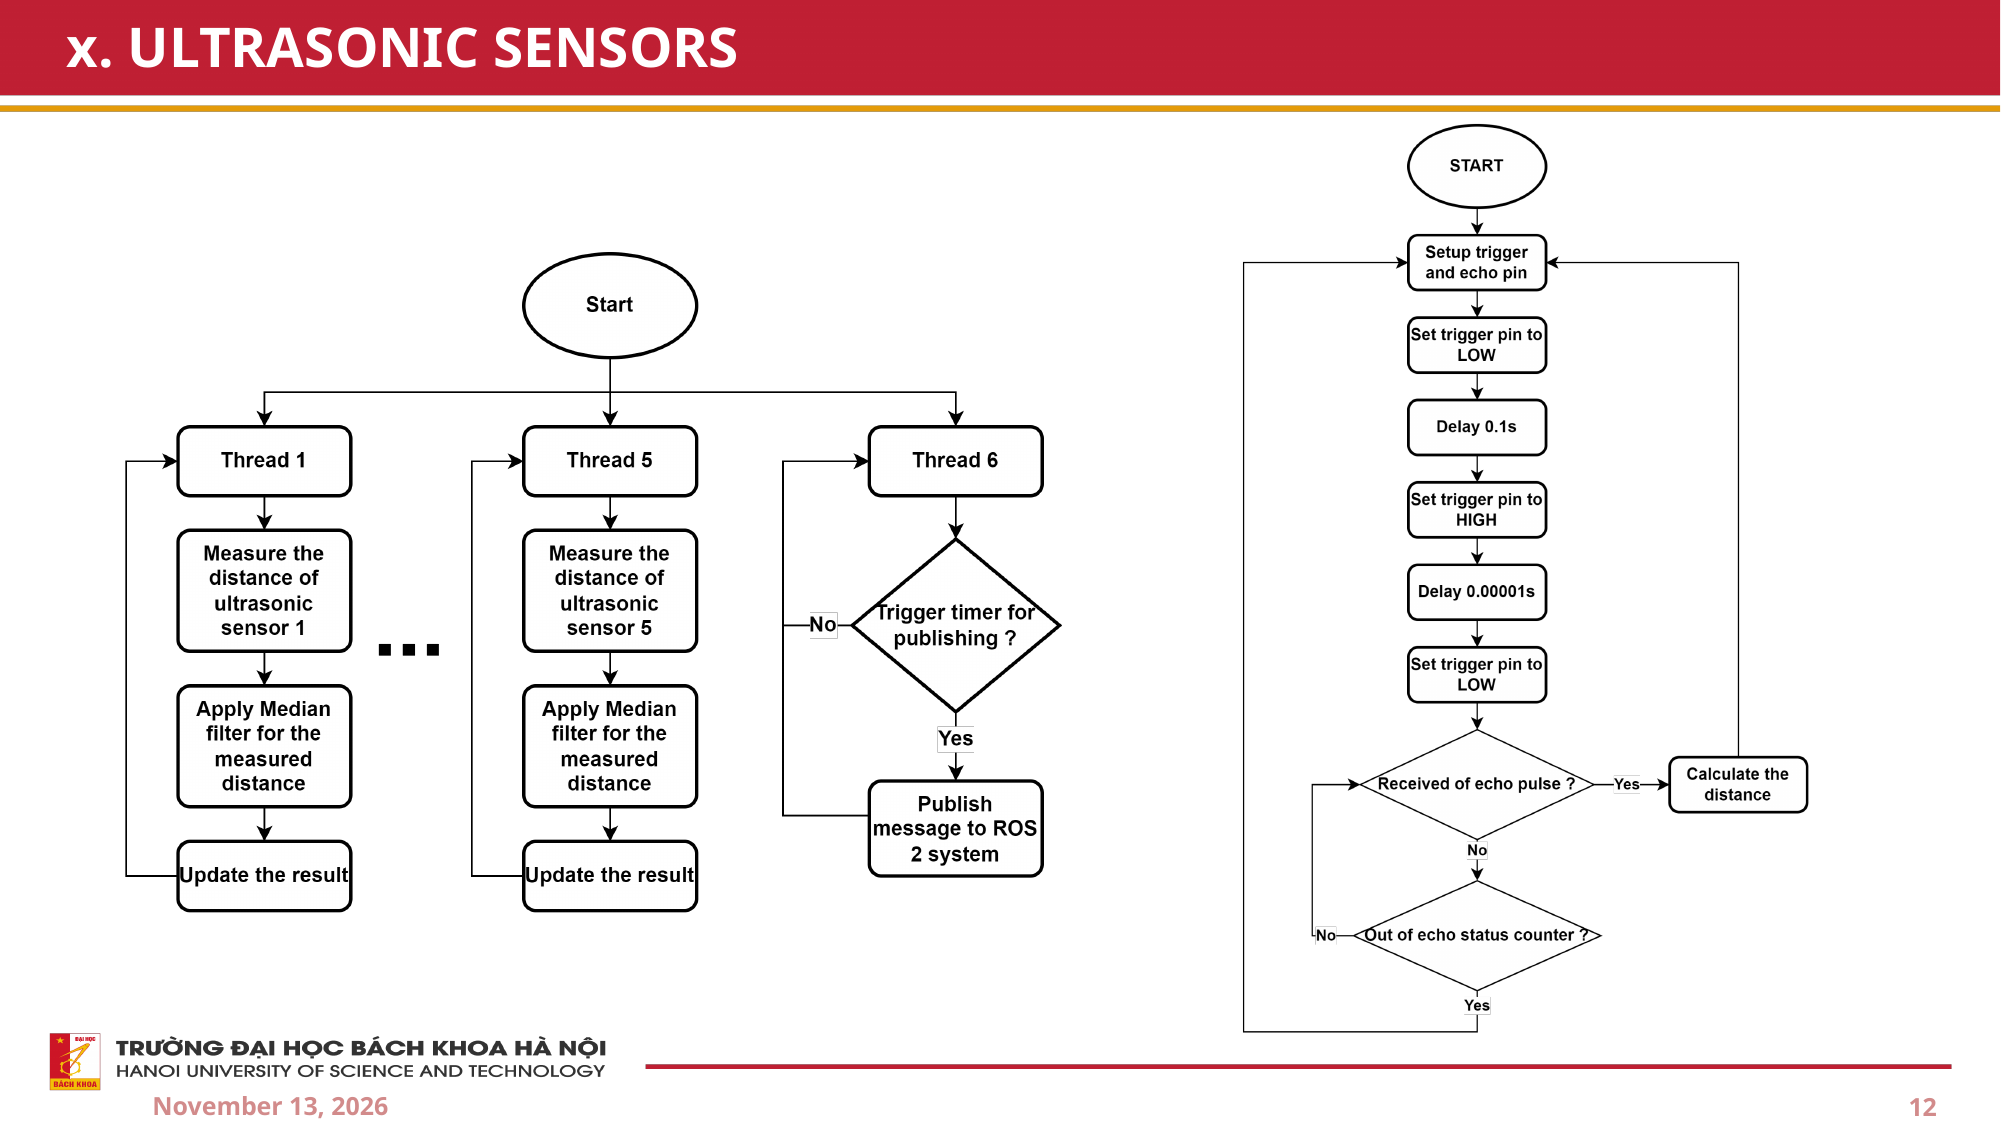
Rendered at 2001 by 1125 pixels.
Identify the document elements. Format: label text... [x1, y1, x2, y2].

picture [0, 0, 2001, 1125]
title x. ULTRASONIC SENSORS [51, 12, 1949, 87]
slide_number 12 [1502, 1078, 1953, 1125]
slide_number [137, 1076, 588, 1125]
